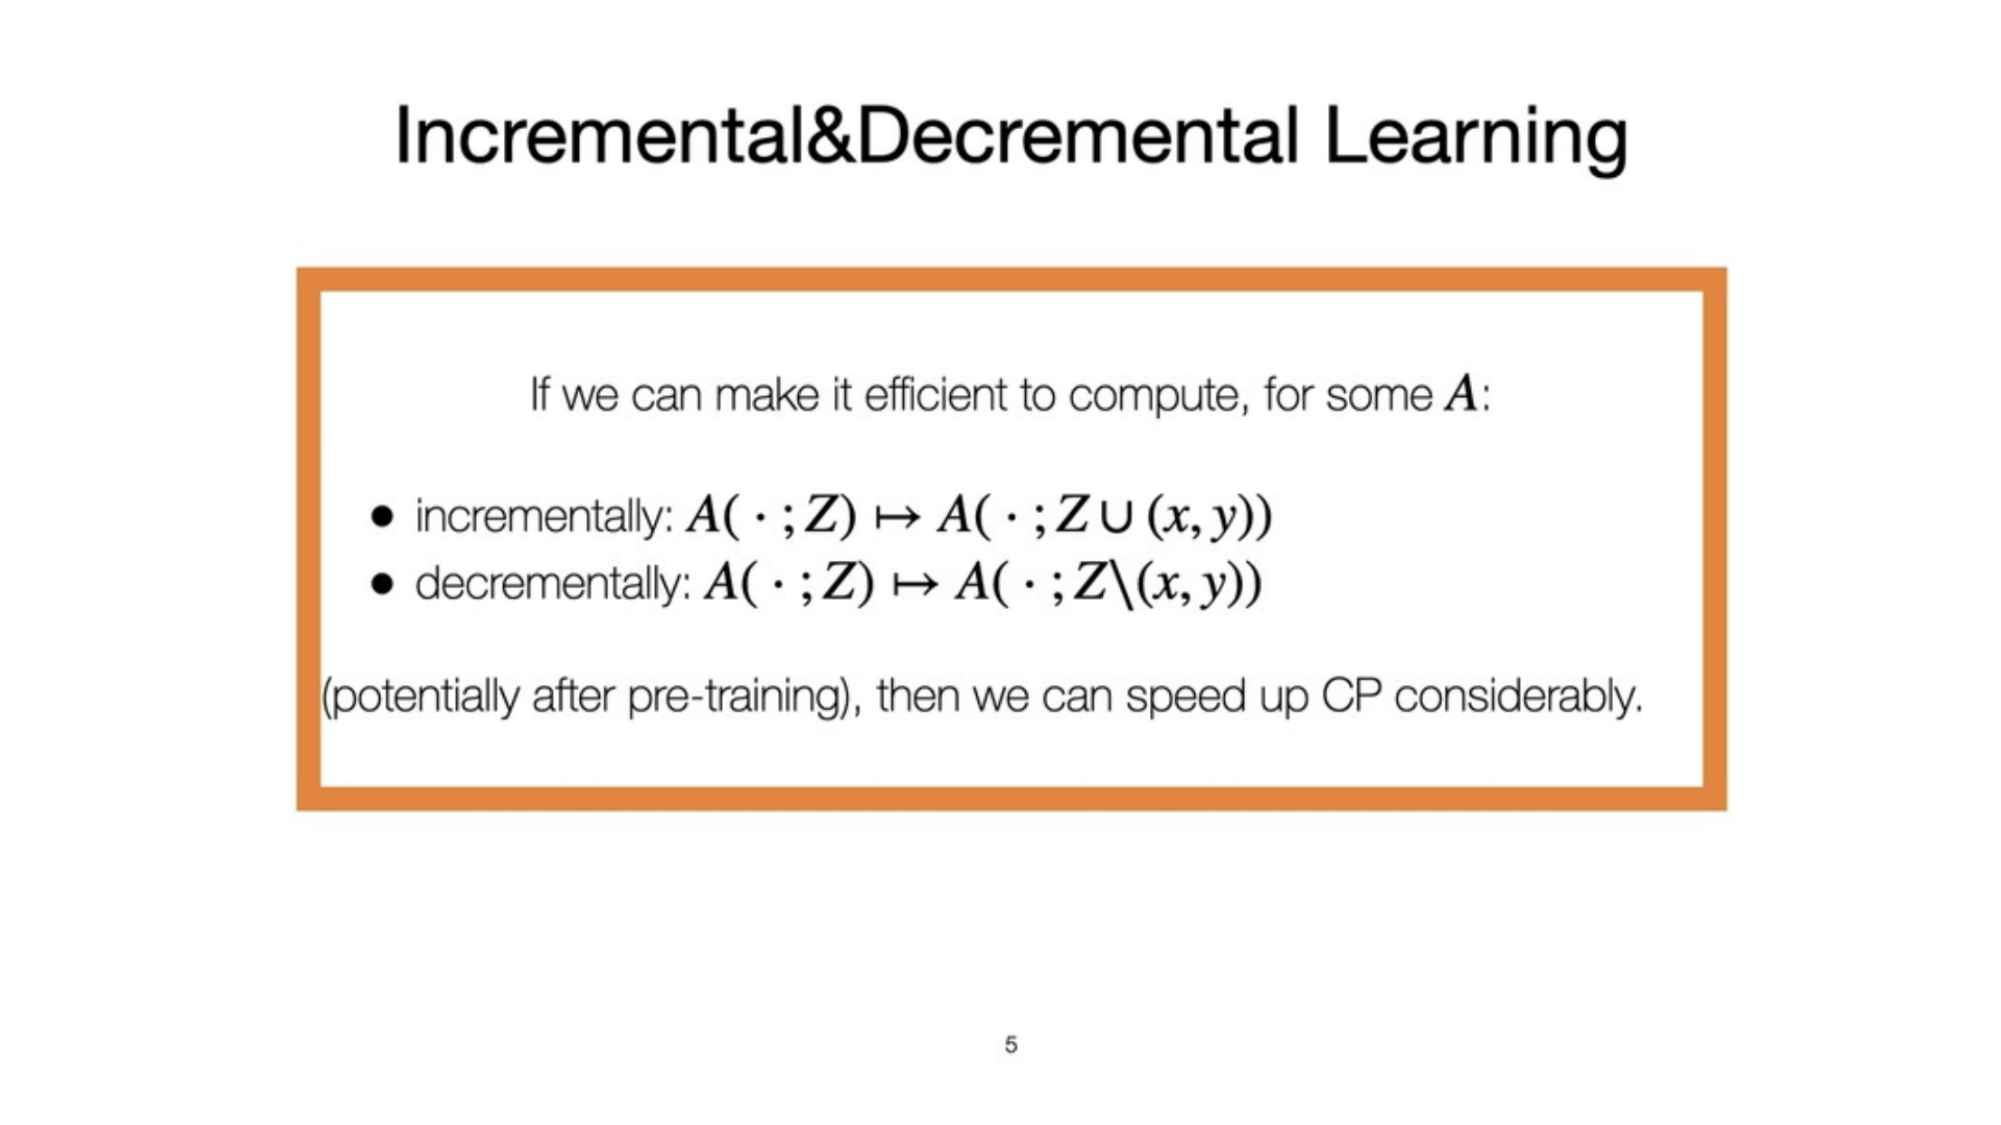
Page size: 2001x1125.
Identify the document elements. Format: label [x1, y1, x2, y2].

picture [166, 61, 1892, 1069]
